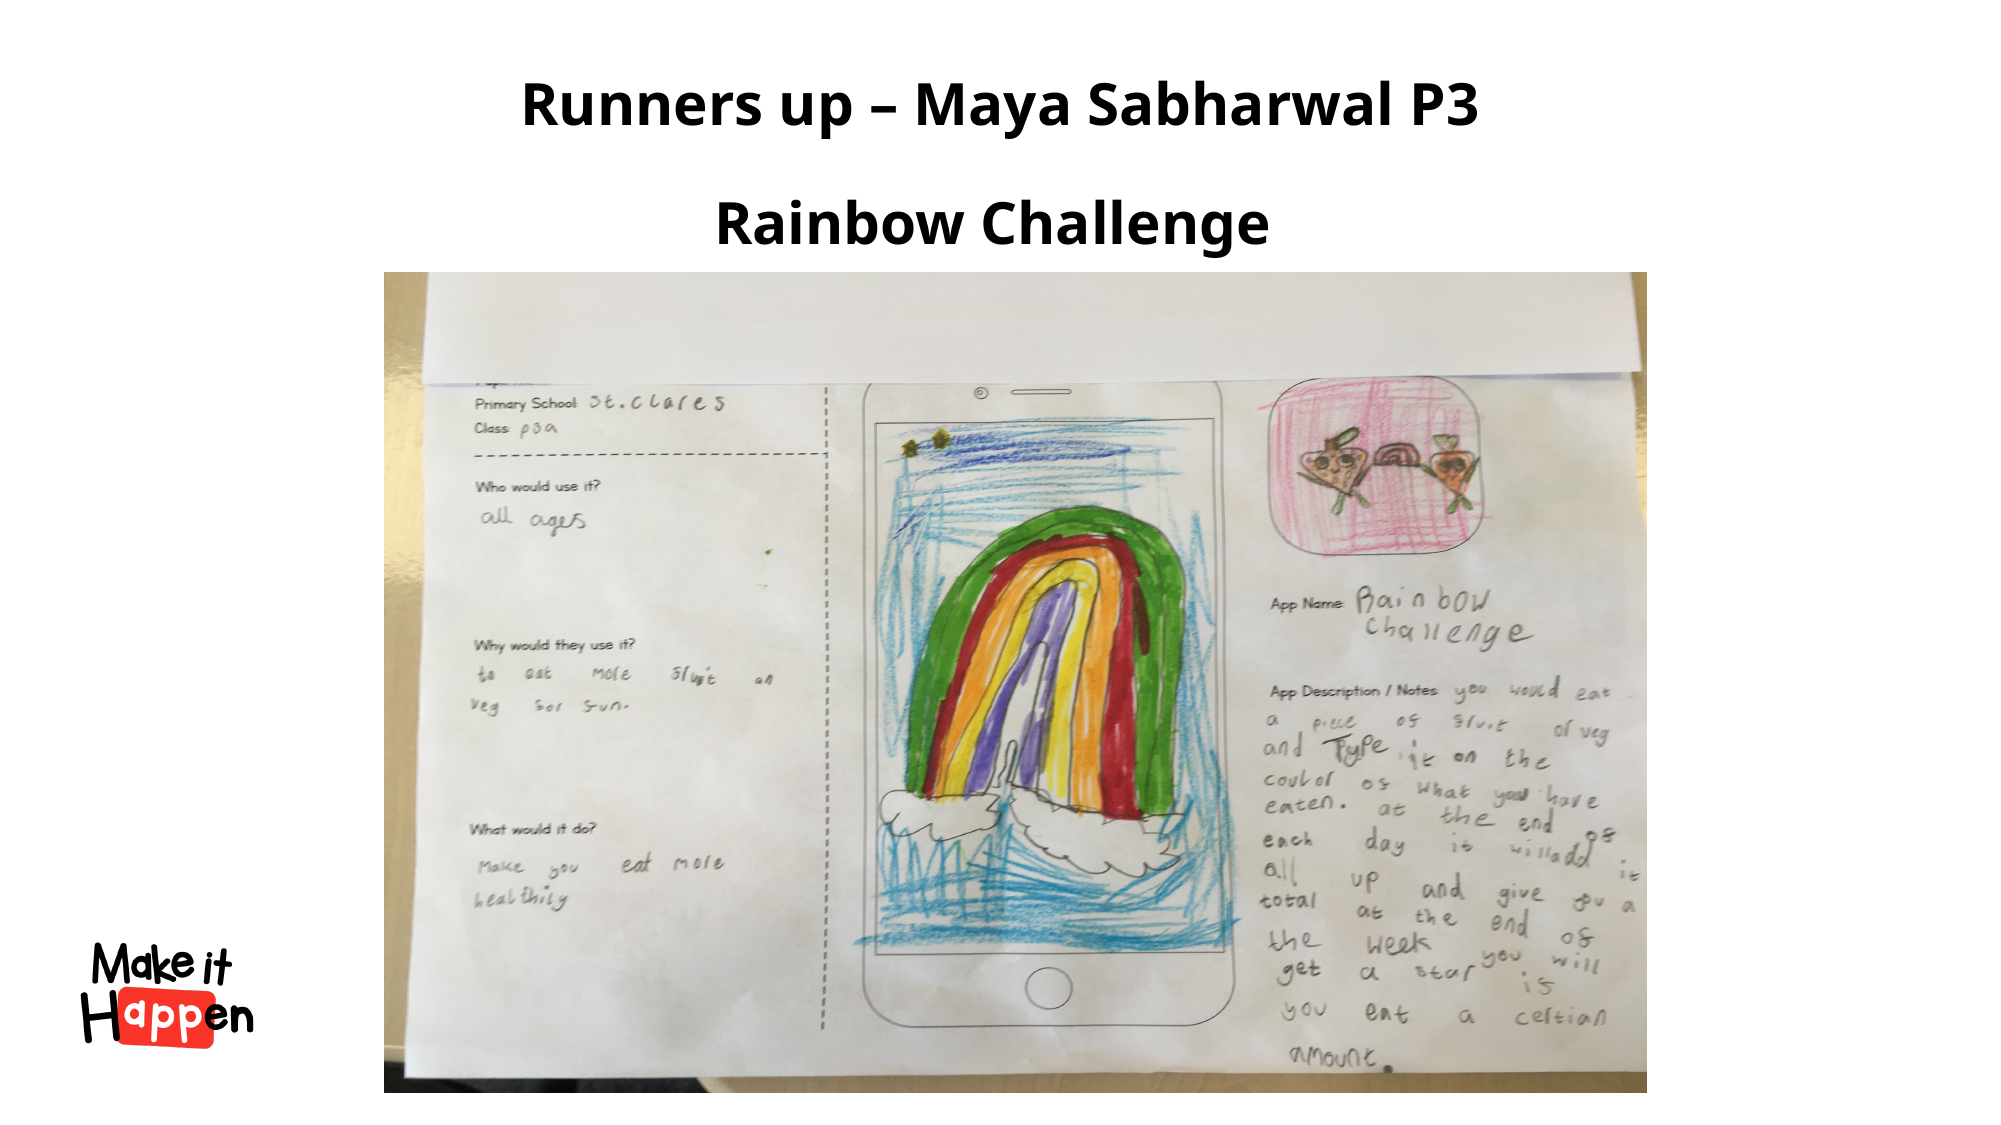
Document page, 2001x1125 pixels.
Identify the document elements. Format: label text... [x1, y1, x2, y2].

picture [80, 942, 254, 1049]
text_box Runners up – Maya Sabharwal P3 Rainbow Challenge [0, 45, 2000, 230]
picture [384, 272, 1647, 1093]
